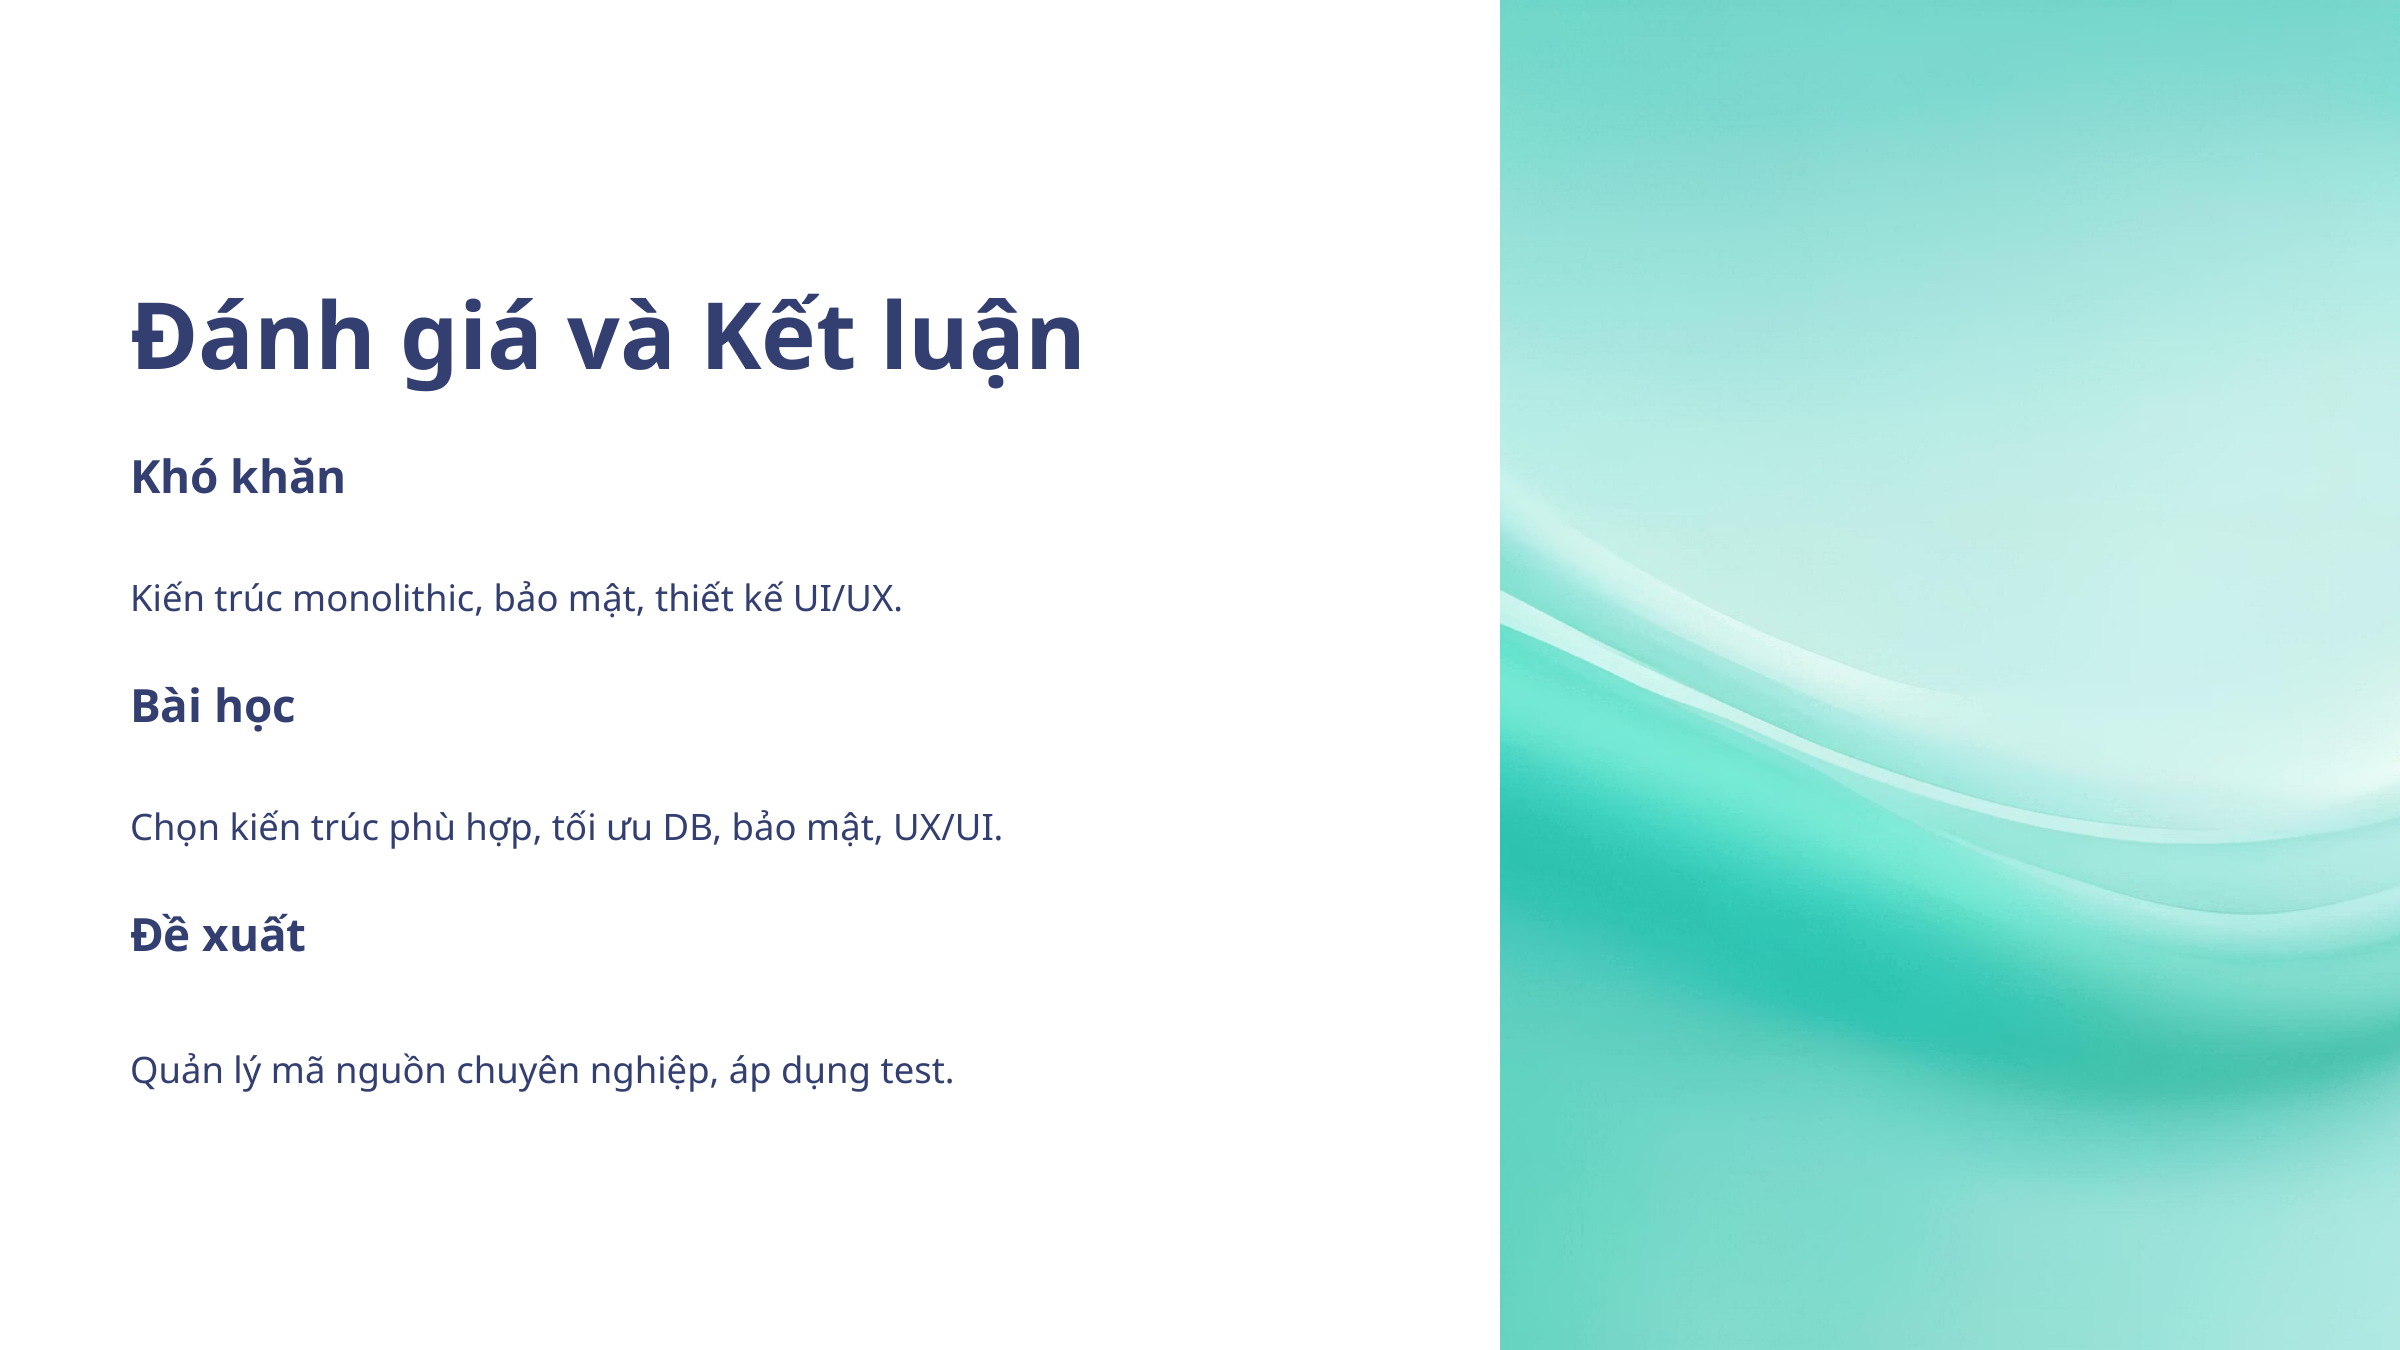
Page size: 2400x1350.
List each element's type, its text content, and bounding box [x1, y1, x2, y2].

text_box Kiến trúc monolithic, bảo mật, thiết kế UI/UX. [130, 558, 1499, 619]
text_box Khó khăn [130, 444, 596, 504]
text_box Quản lý mã nguồn chuyên nghiệp, áp dụng test. [130, 1031, 1499, 1092]
text_box Đánh giá và Kết luận [130, 273, 1309, 390]
text_box Bài học [130, 674, 596, 733]
picture [1499, 0, 2400, 1350]
text_box Đề xuất [130, 903, 596, 962]
text_box Chọn kiến trúc phù hợp, tối ưu DB, bảo mật, UX/UI. [130, 788, 1499, 848]
